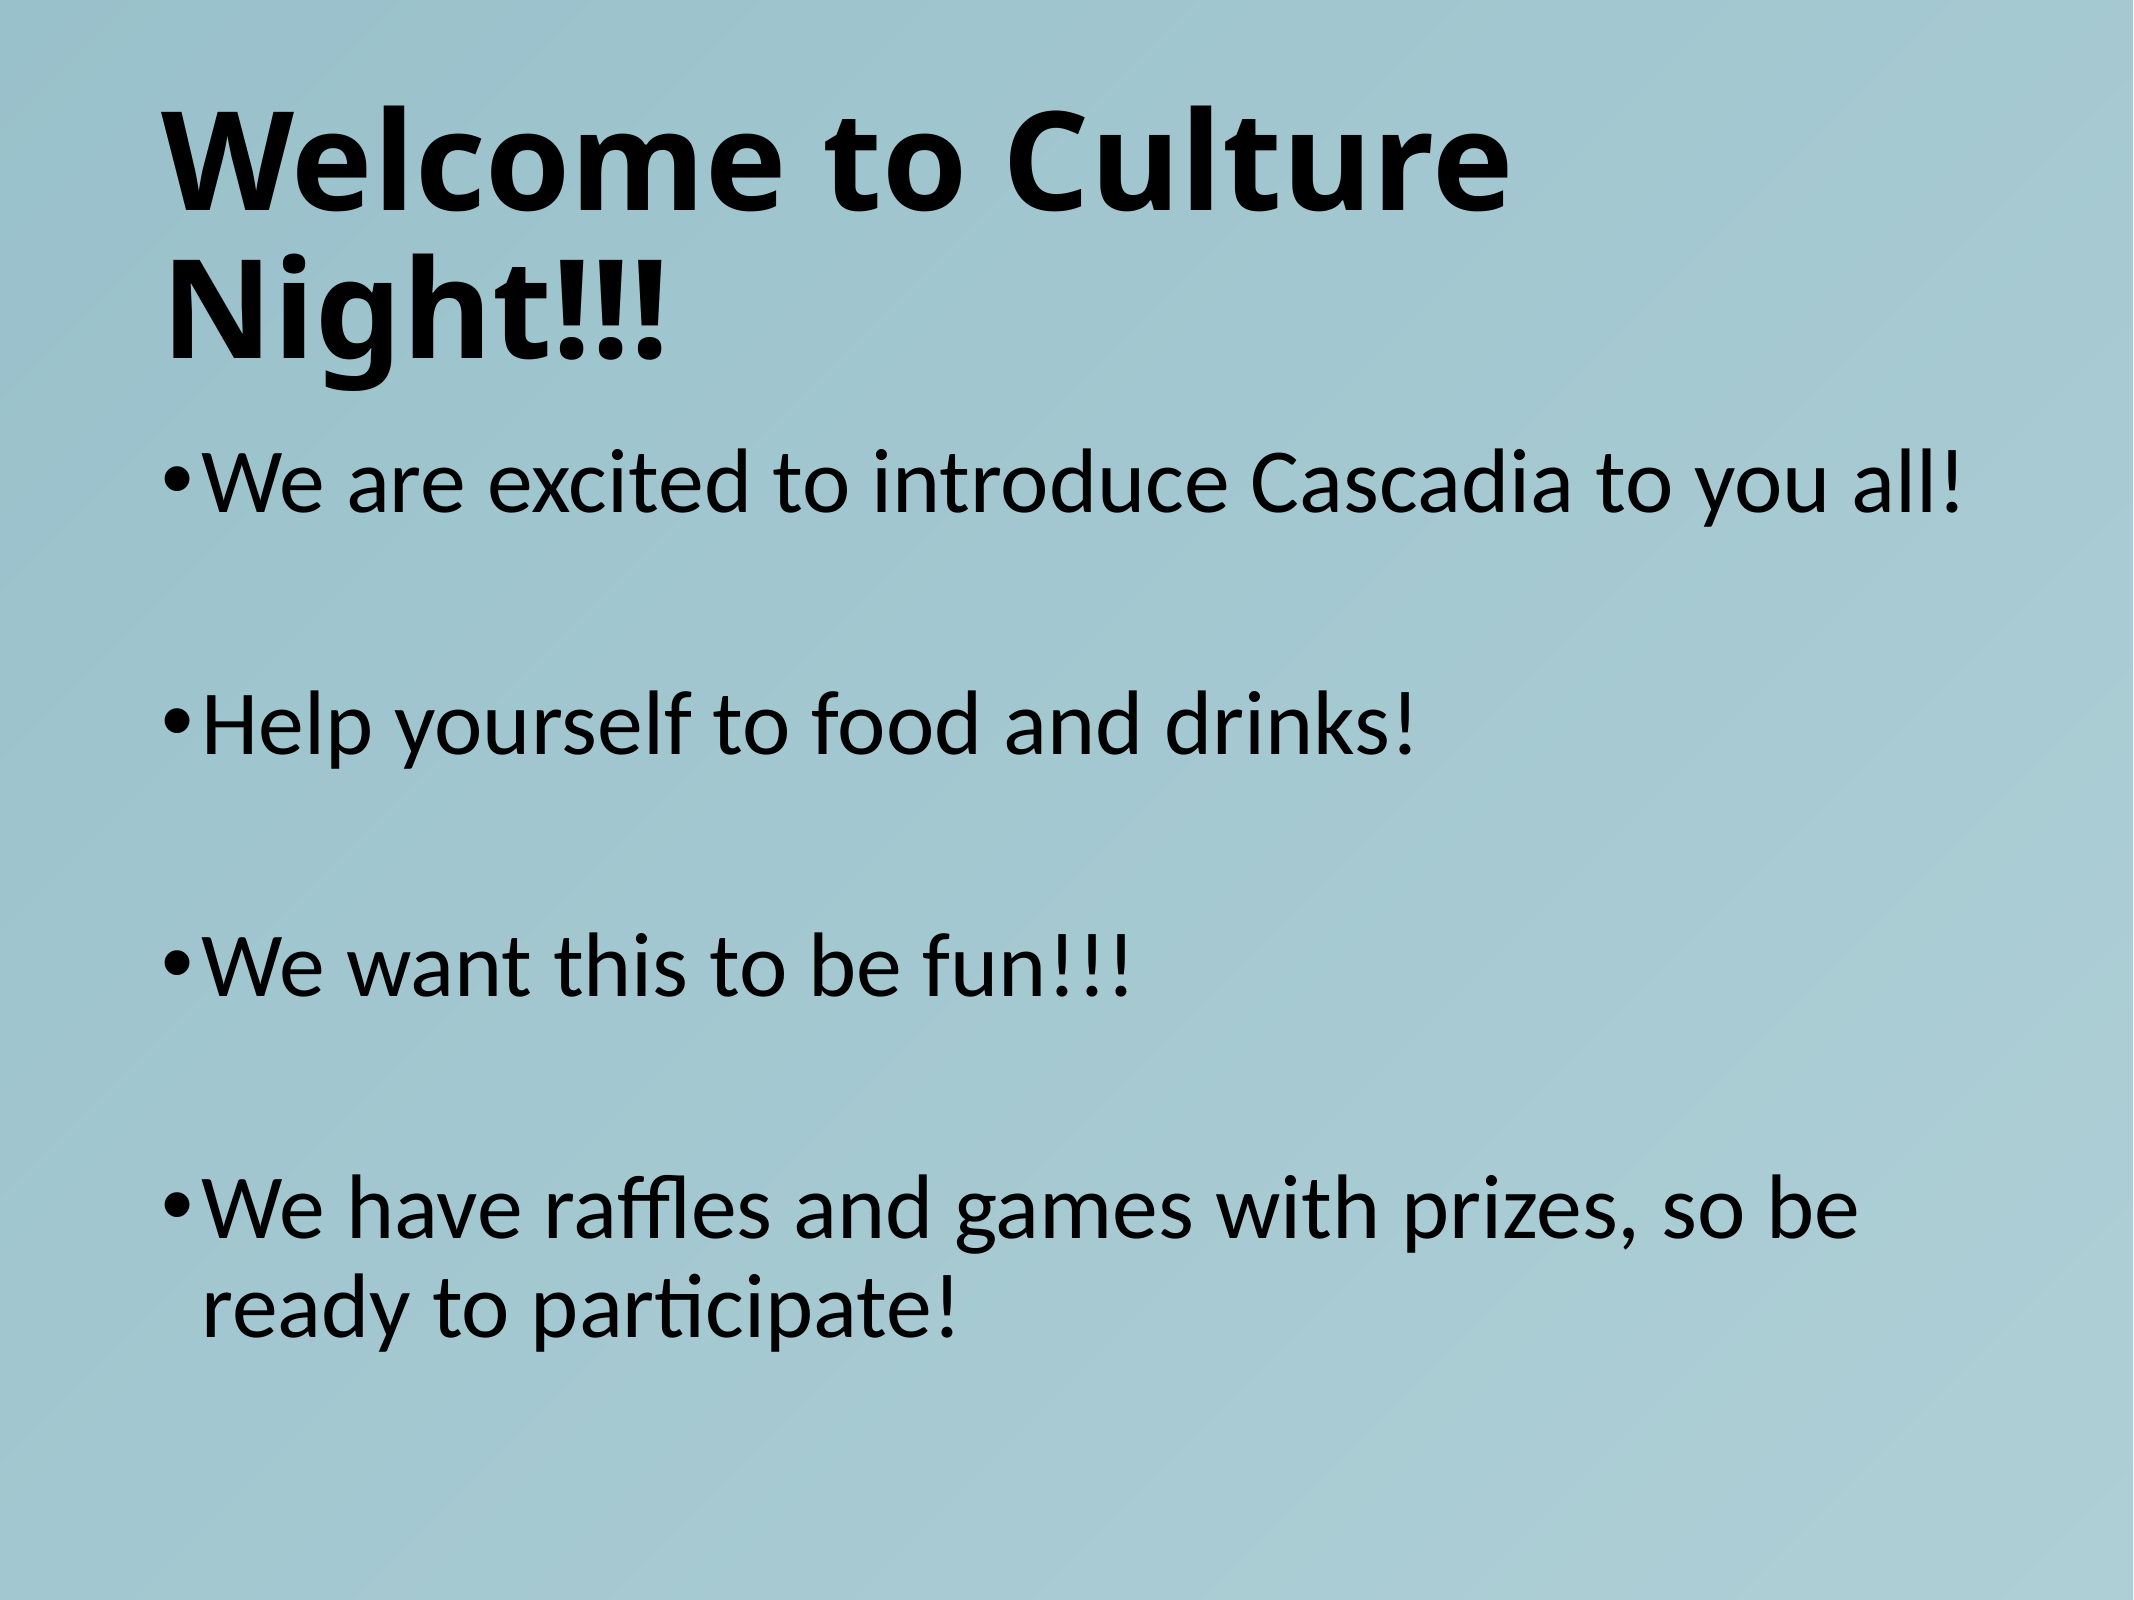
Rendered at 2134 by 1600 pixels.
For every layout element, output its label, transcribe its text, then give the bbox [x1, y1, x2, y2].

list We are excited to introduce Cascadia to you all! Help yourself to food and drinks! We want this to be fun!!! We have raffles and games with prizes, so be ready to participate! [146, 426, 1987, 1442]
title Welcome to Culture Night!!! [146, 85, 1987, 395]
